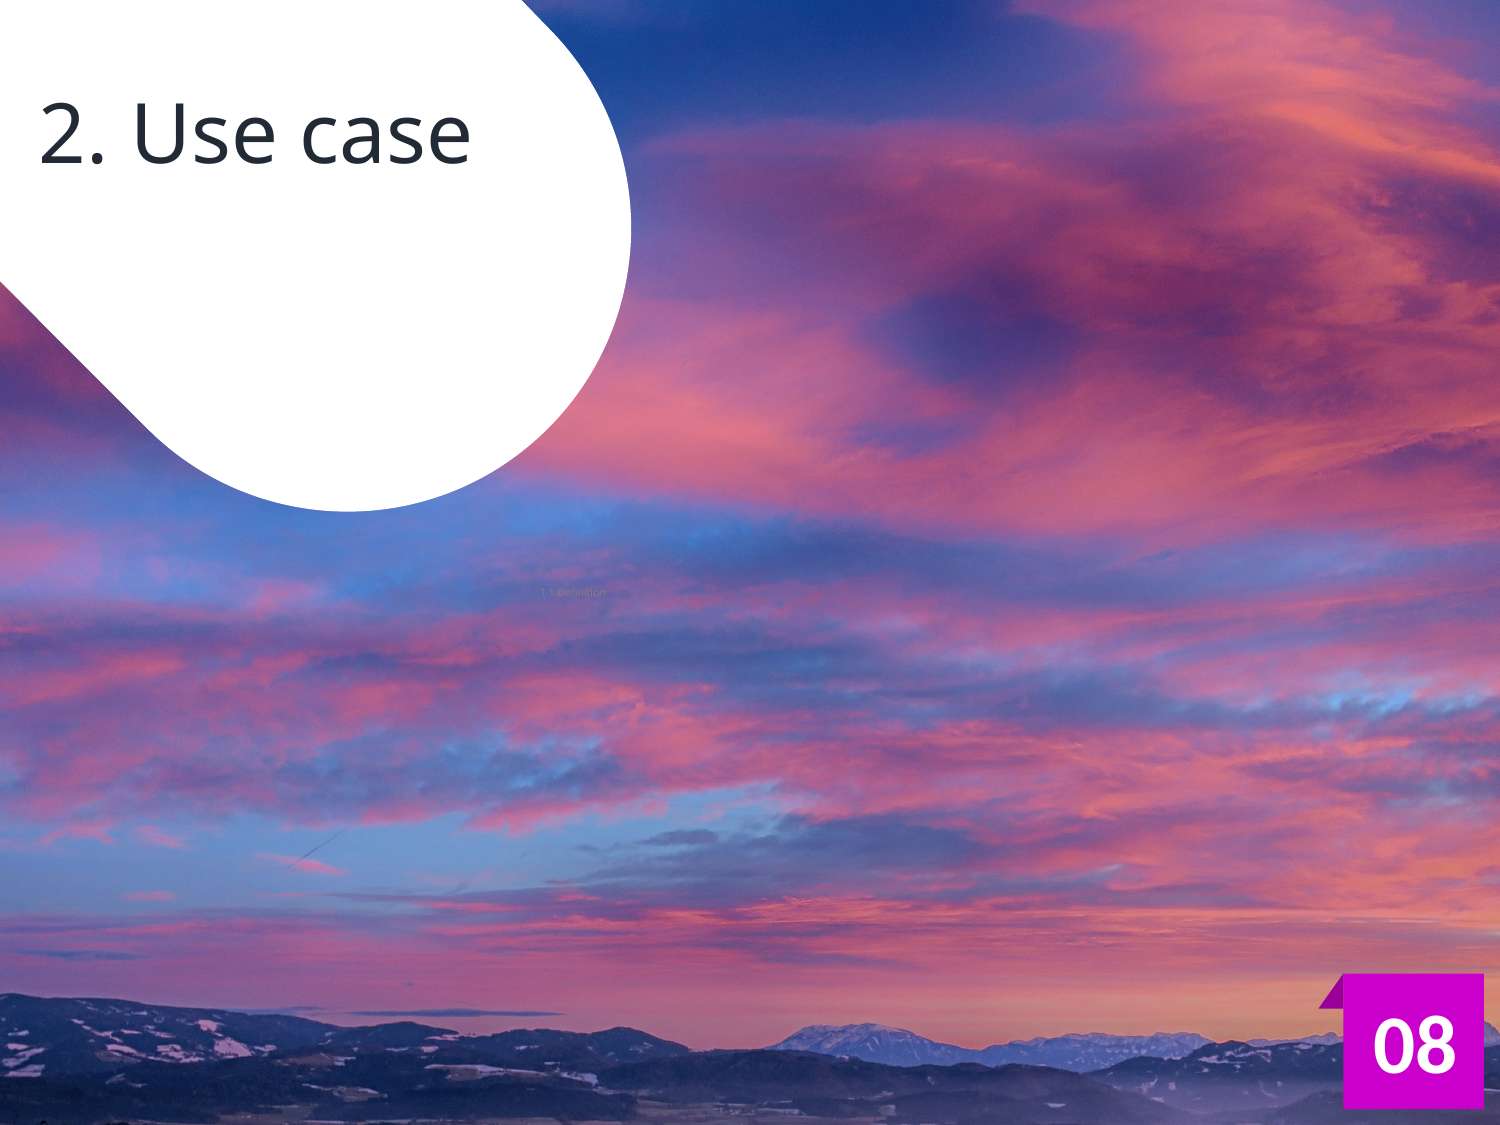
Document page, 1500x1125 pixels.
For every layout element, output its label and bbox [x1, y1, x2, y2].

text_box [1318, 973, 1484, 1109]
picture [0, 0, 1500, 1125]
text_box [0, 0, 661, 540]
